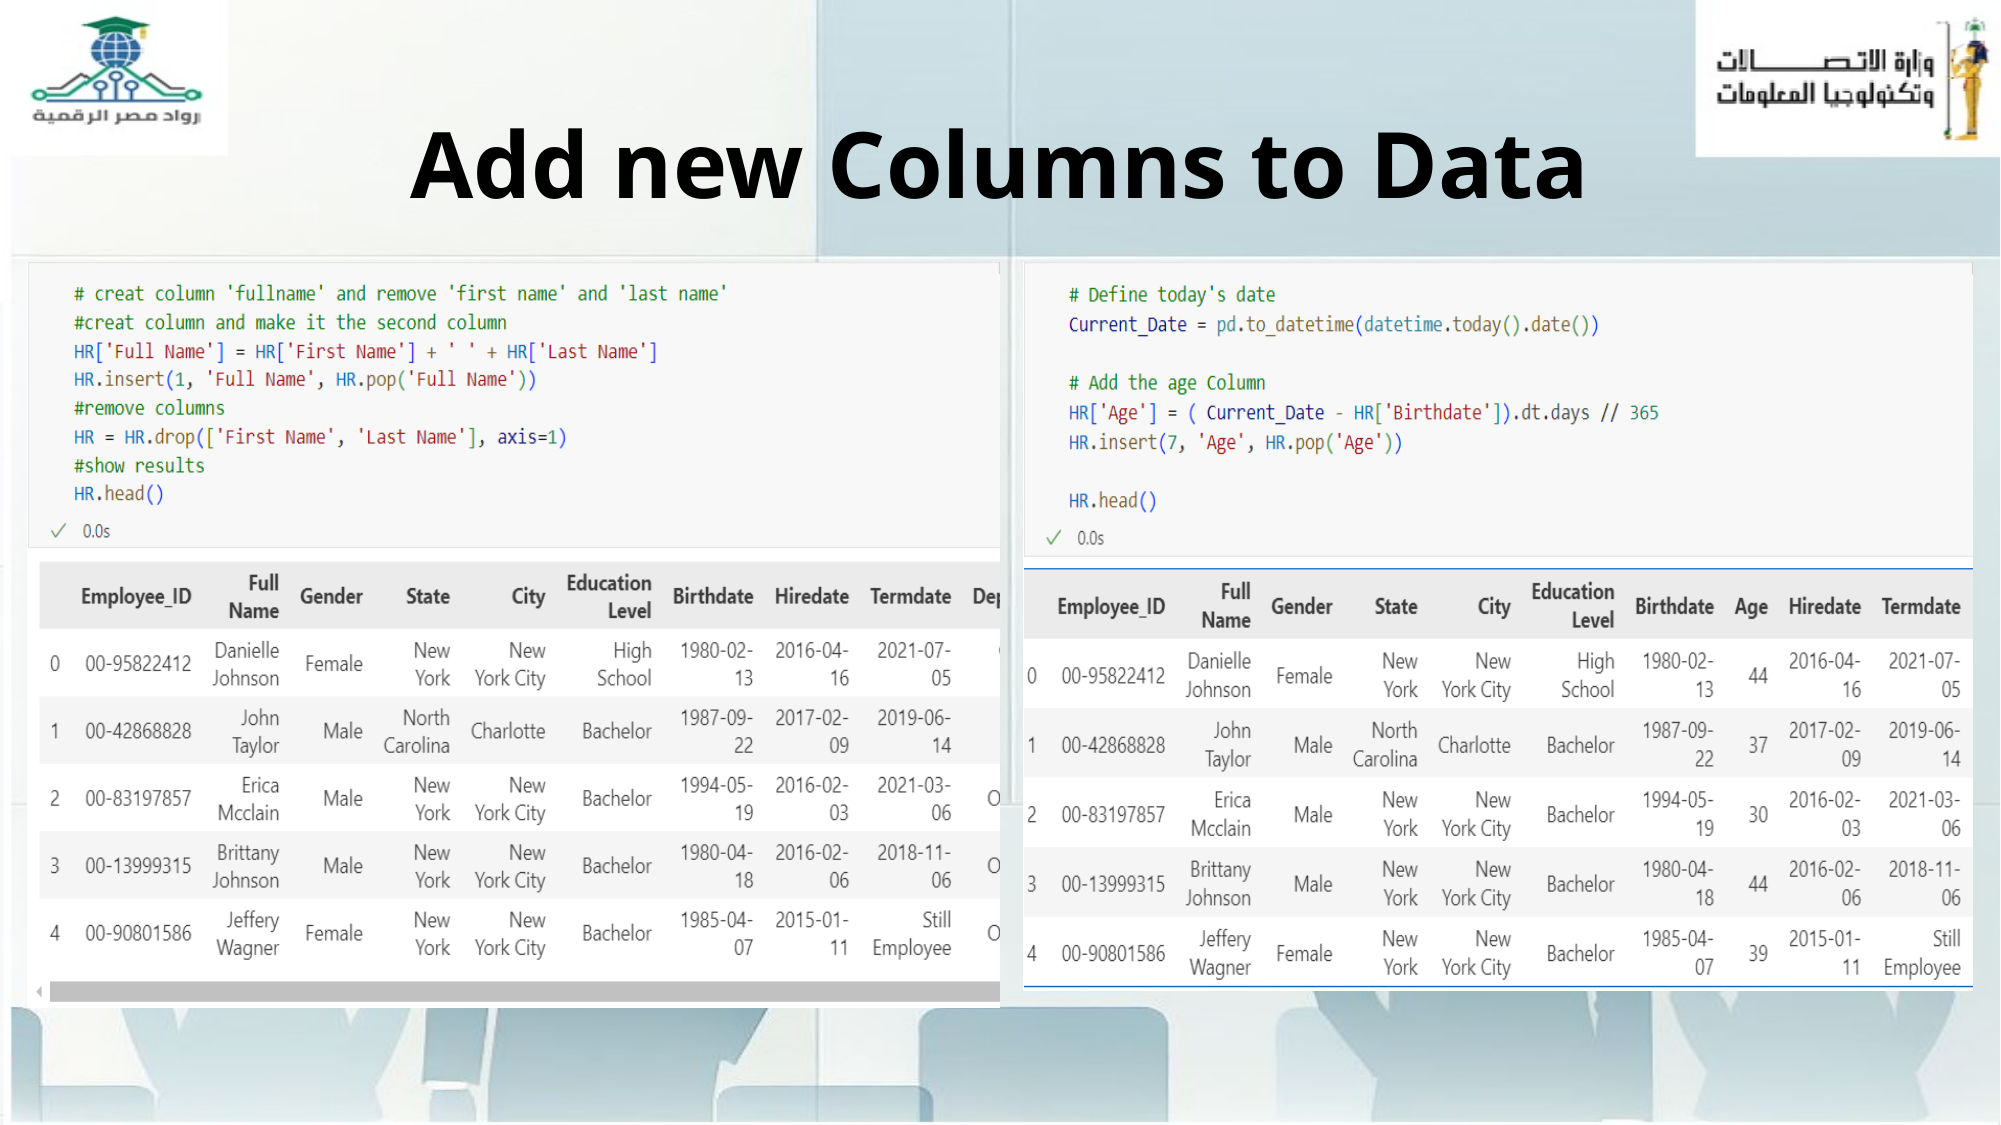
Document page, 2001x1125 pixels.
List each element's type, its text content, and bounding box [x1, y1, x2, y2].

picture [0, 0, 2001, 1125]
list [27, 261, 1000, 1008]
title Add new Columns to Data [137, 59, 1863, 278]
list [1023, 261, 1973, 991]
